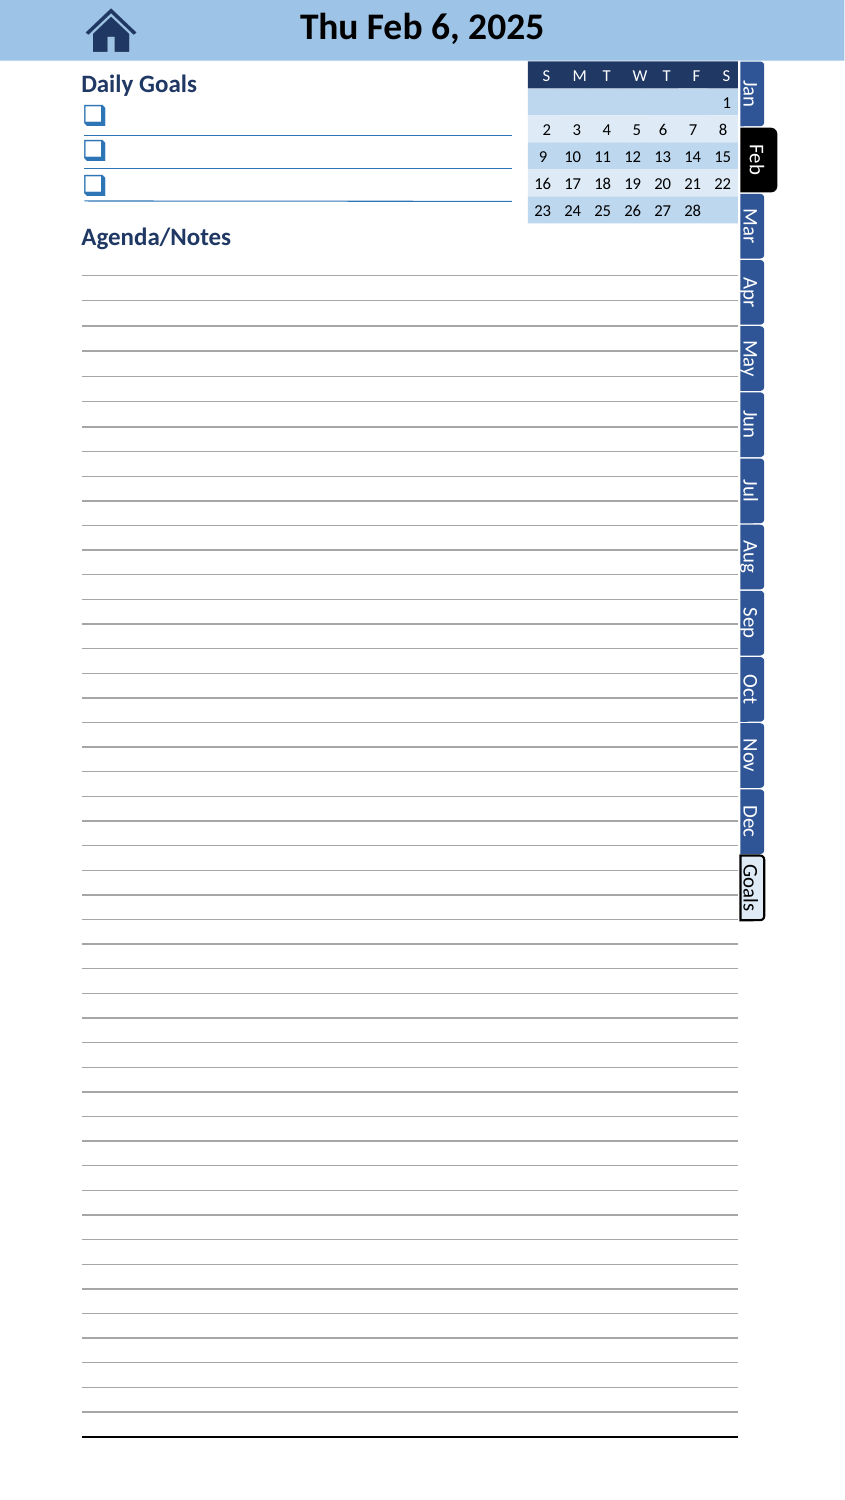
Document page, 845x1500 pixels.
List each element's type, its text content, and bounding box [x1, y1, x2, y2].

list Thu Feb 6, 2025 [190, 0, 655, 61]
picture [82, 1, 140, 59]
